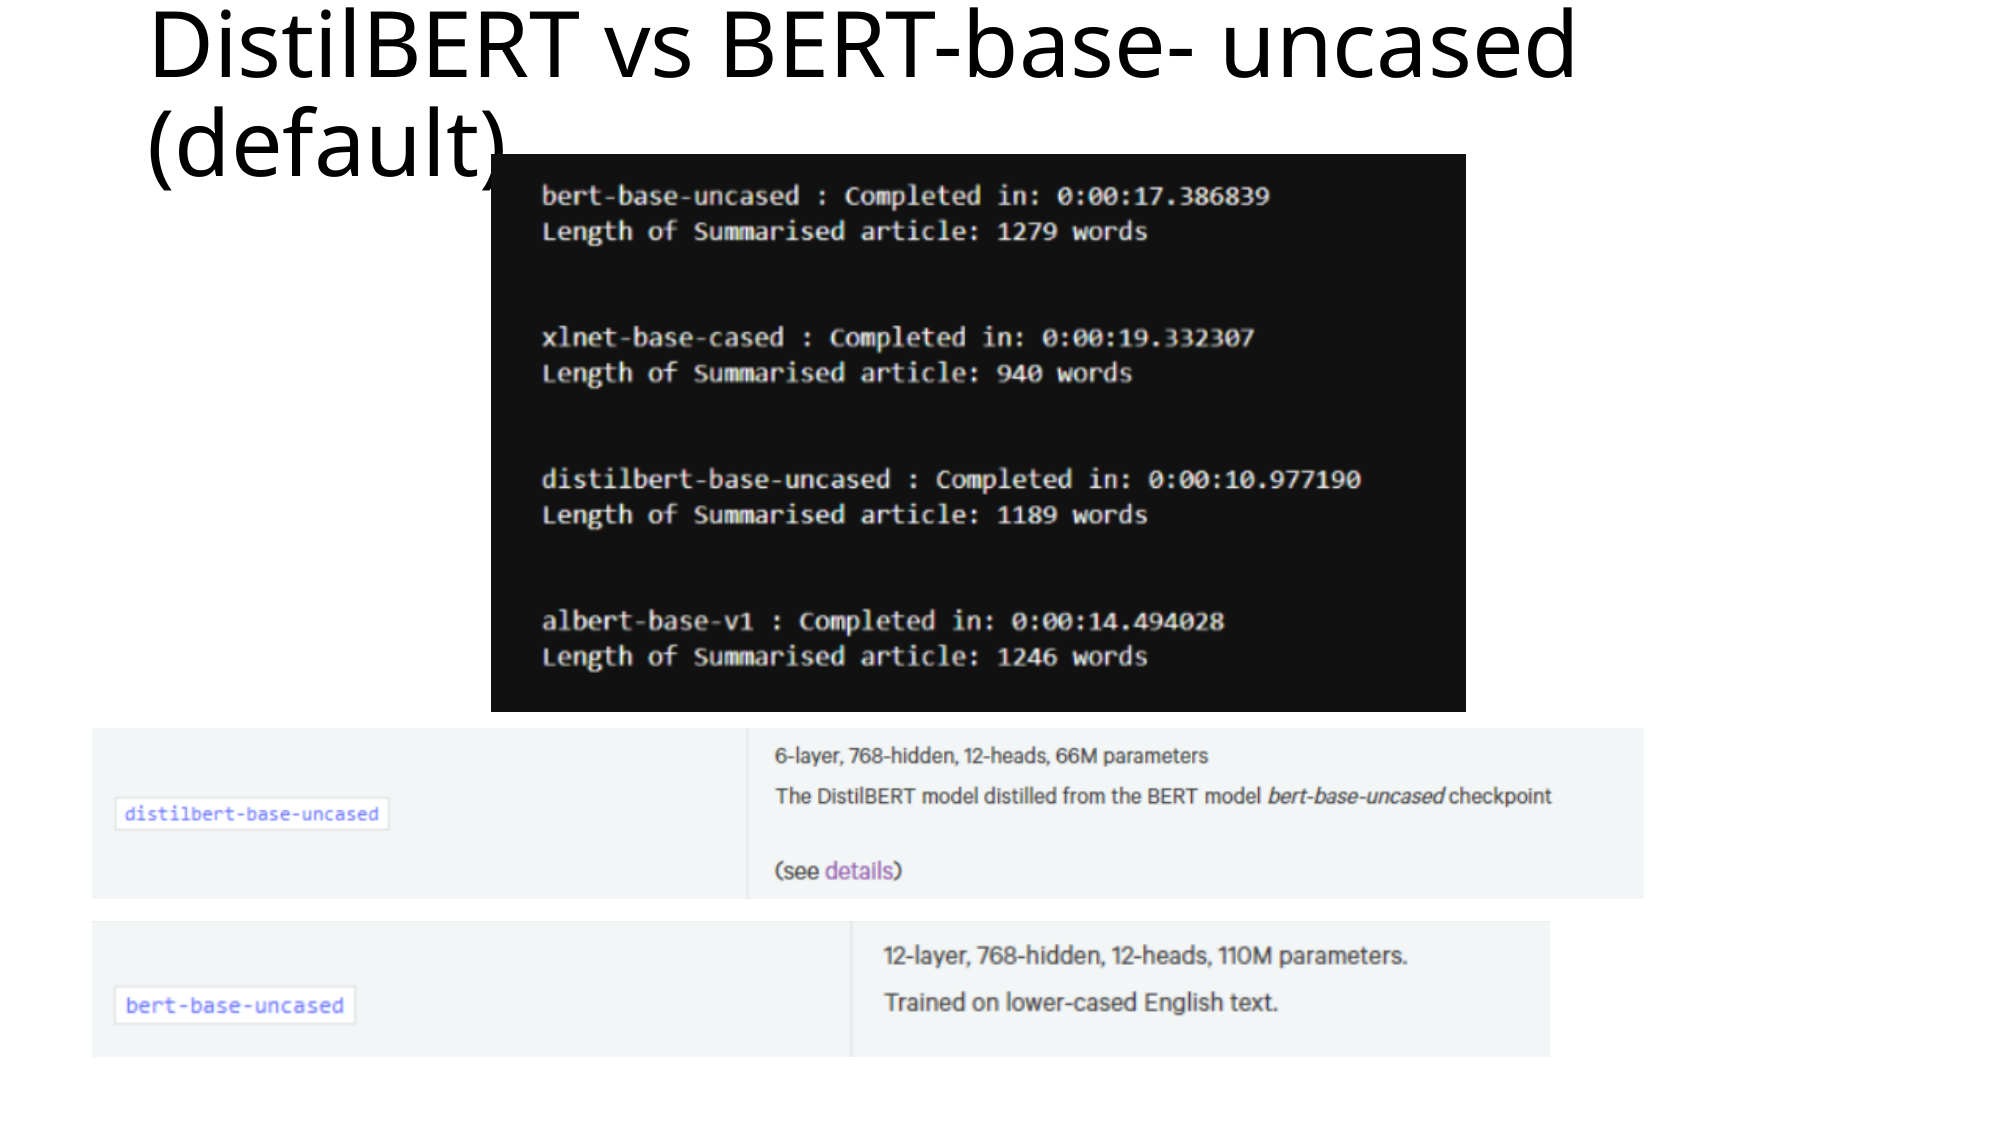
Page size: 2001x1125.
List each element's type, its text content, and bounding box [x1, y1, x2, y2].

title DistilBERT vs BERT-base- uncased (default) [132, 29, 1858, 165]
picture [91, 920, 1550, 1057]
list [92, 728, 1644, 900]
picture [491, 154, 1466, 712]
